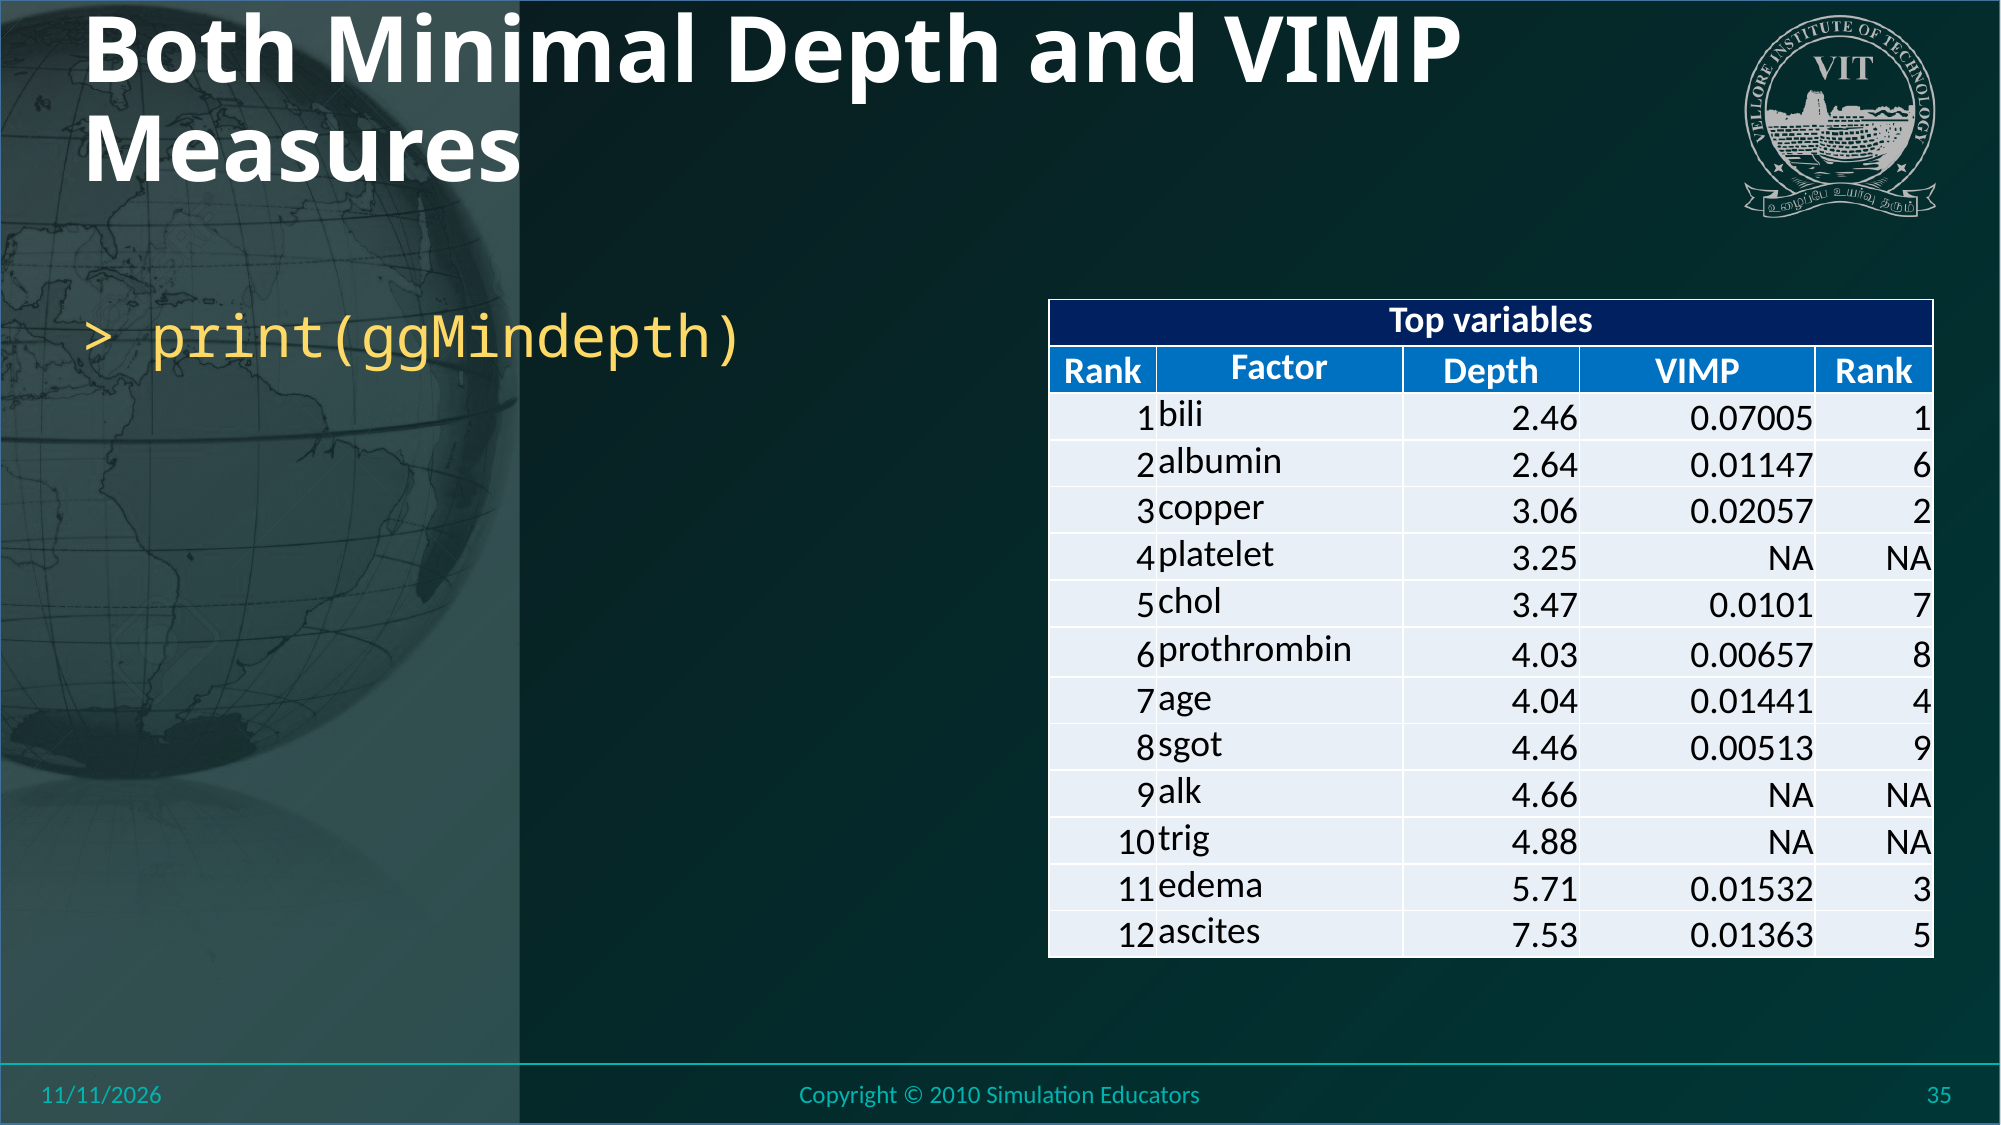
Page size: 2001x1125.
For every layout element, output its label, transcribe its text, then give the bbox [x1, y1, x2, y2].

table_cell 0.00657 [1580, 628, 1814, 676]
title Both Minimal Depth and VIMP Measures [66, 1, 1716, 204]
list > print(ggMindepth) [66, 299, 988, 1014]
table_cell 3.47 [1404, 581, 1579, 626]
table_cell Factor [1157, 347, 1402, 392]
table_cell copper [1157, 487, 1402, 532]
table_cell NA [1580, 771, 1814, 816]
table_header Top variables [1050, 300, 1932, 345]
table_cell 9 [1050, 771, 1156, 816]
table_cell 12 [1050, 911, 1156, 956]
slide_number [25, 1064, 476, 1124]
table_cell 4.46 [1404, 724, 1579, 769]
table_cell 10 [1050, 818, 1156, 863]
table_cell 0.01532 [1580, 865, 1814, 910]
table_cell 3 [1816, 865, 1932, 910]
table_cell 0.01441 [1580, 678, 1814, 723]
table_cell NA [1816, 771, 1932, 816]
slide_number 35 [1517, 1064, 1968, 1124]
table_cell alk [1157, 771, 1402, 816]
table_cell 5.71 [1404, 865, 1579, 910]
table_cell 7 [1816, 581, 1932, 626]
table_cell 6 [1050, 628, 1156, 676]
table_cell 2.46 [1404, 394, 1579, 439]
table_cell 8 [1050, 724, 1156, 769]
table_cell 3 [1050, 487, 1156, 532]
table_cell 2 [1816, 487, 1932, 532]
table_cell 4.88 [1404, 818, 1579, 863]
table_cell 2 [1050, 441, 1156, 486]
table_cell 0.0101 [1580, 581, 1814, 626]
table_cell 11 [1050, 865, 1156, 910]
table_cell 7.53 [1404, 911, 1579, 956]
table_cell NA [1816, 818, 1932, 863]
table_cell 1 [1816, 394, 1932, 439]
table_cell 5 [1050, 581, 1156, 626]
table_cell Rank [1050, 347, 1156, 392]
table_cell 4 [1050, 534, 1156, 579]
table_cell 4 [1816, 678, 1932, 723]
table_cell sgot [1157, 724, 1402, 769]
table_cell 8 [1816, 628, 1932, 676]
table_cell 6 [1816, 441, 1932, 486]
table_cell 0.00513 [1580, 724, 1814, 769]
table_cell trig [1157, 818, 1402, 863]
table_cell 0.02057 [1580, 487, 1814, 532]
table_cell 0.01147 [1580, 441, 1814, 486]
table_cell NA [1816, 534, 1932, 579]
table_cell 2.64 [1404, 441, 1579, 486]
table_cell albumin [1157, 441, 1402, 486]
table_cell 0.07005 [1580, 394, 1814, 439]
table_cell ascites [1157, 911, 1402, 956]
table_cell NA [1580, 818, 1814, 863]
table_cell 0.01363 [1580, 911, 1814, 956]
table_cell chol [1157, 581, 1402, 626]
table_cell edema [1157, 865, 1402, 910]
table_cell 3.06 [1404, 487, 1579, 532]
table_cell bili [1157, 394, 1402, 439]
table_cell 4.04 [1404, 678, 1579, 723]
table_cell NA [1580, 534, 1814, 579]
table_cell age [1157, 678, 1402, 723]
table_cell VIMP [1580, 347, 1814, 392]
table_cell prothrombin [1157, 628, 1402, 676]
table_cell Depth [1404, 347, 1579, 392]
table_cell 3.25 [1404, 534, 1579, 579]
footer Copyright © 2010 Simulation Educators [662, 1064, 1338, 1124]
table_cell 7 [1050, 678, 1156, 723]
table_cell 1 [1050, 394, 1156, 439]
table_cell 5 [1816, 911, 1932, 956]
table_cell 4.03 [1404, 628, 1579, 676]
table_cell platelet [1157, 534, 1402, 579]
table_cell 9 [1816, 724, 1932, 769]
table_cell 4.66 [1404, 771, 1579, 816]
table_cell Rank [1816, 347, 1932, 392]
